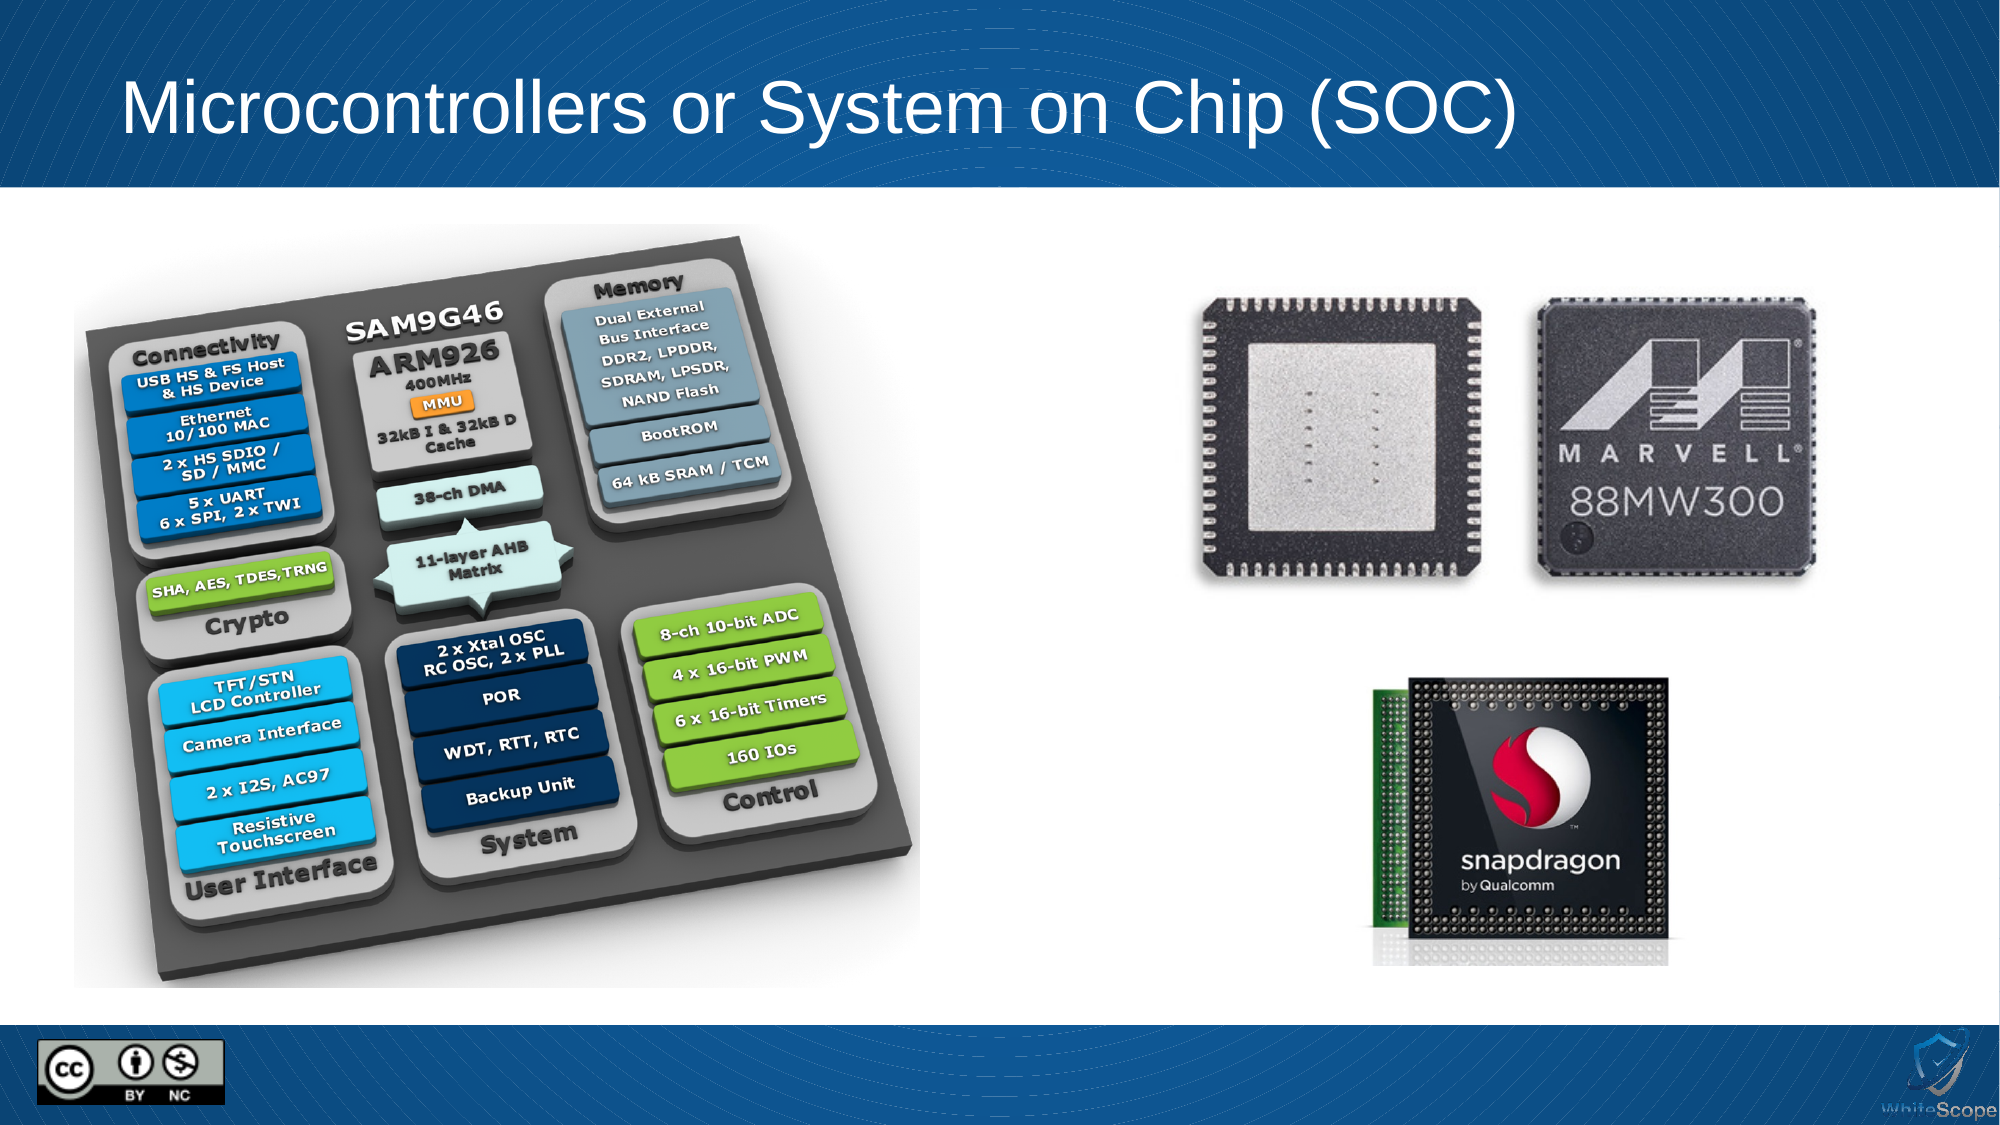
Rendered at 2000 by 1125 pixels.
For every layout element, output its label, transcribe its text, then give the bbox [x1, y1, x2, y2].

picture [74, 224, 920, 988]
title Microcontrollers or System on Chip (SOC) [99, 45, 1900, 162]
picture [37, 1039, 225, 1105]
picture [1114, 224, 1897, 663]
picture [1261, 665, 1796, 966]
picture [1862, 1016, 2000, 1125]
